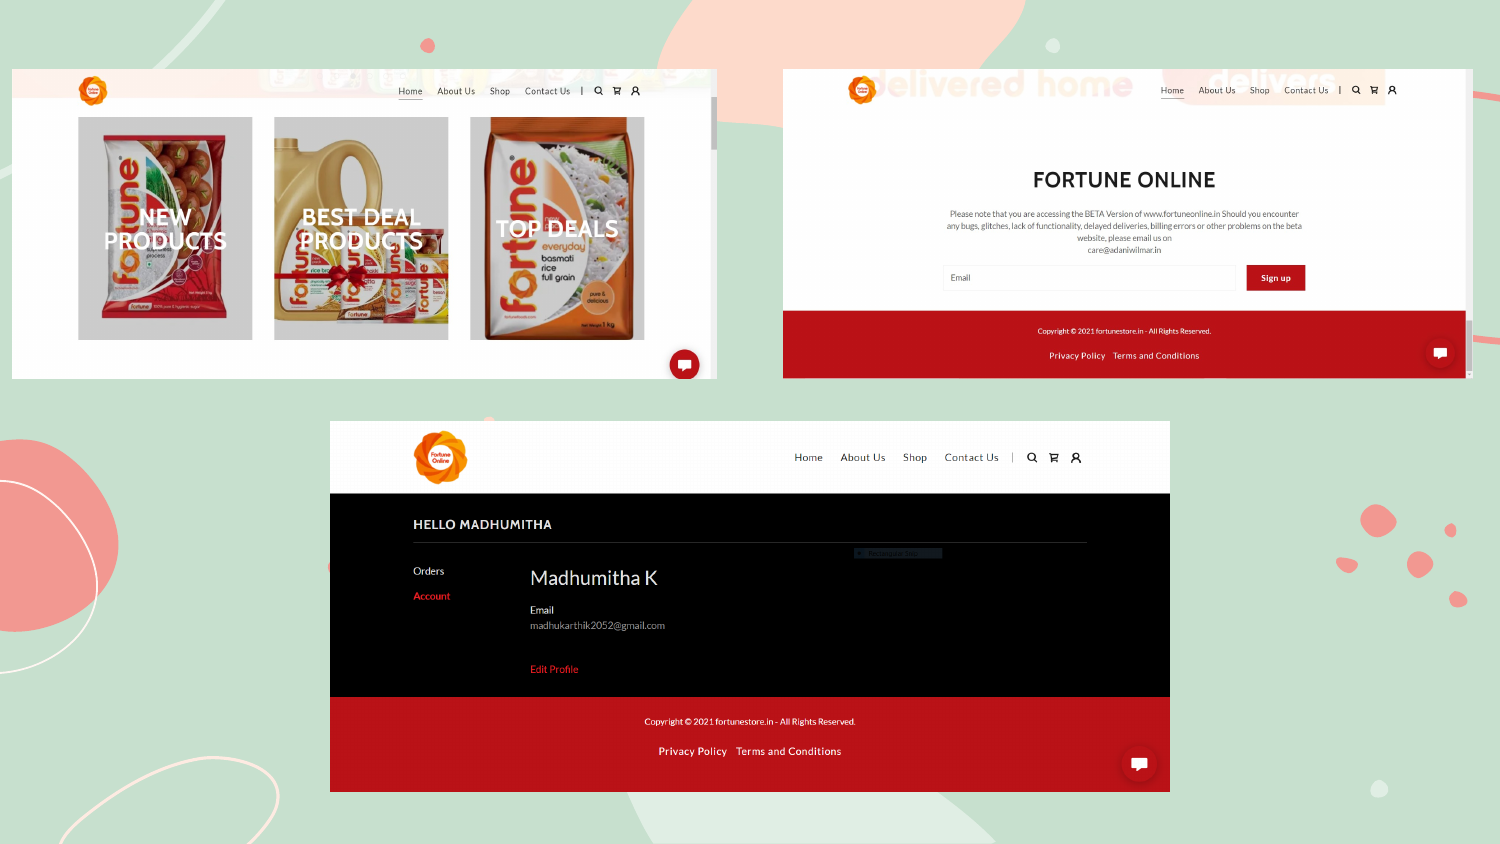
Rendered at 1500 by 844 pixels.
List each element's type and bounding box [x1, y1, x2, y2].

title [390, 236, 1110, 420]
picture [783, 69, 1474, 380]
picture [330, 421, 1170, 792]
picture [12, 69, 717, 380]
